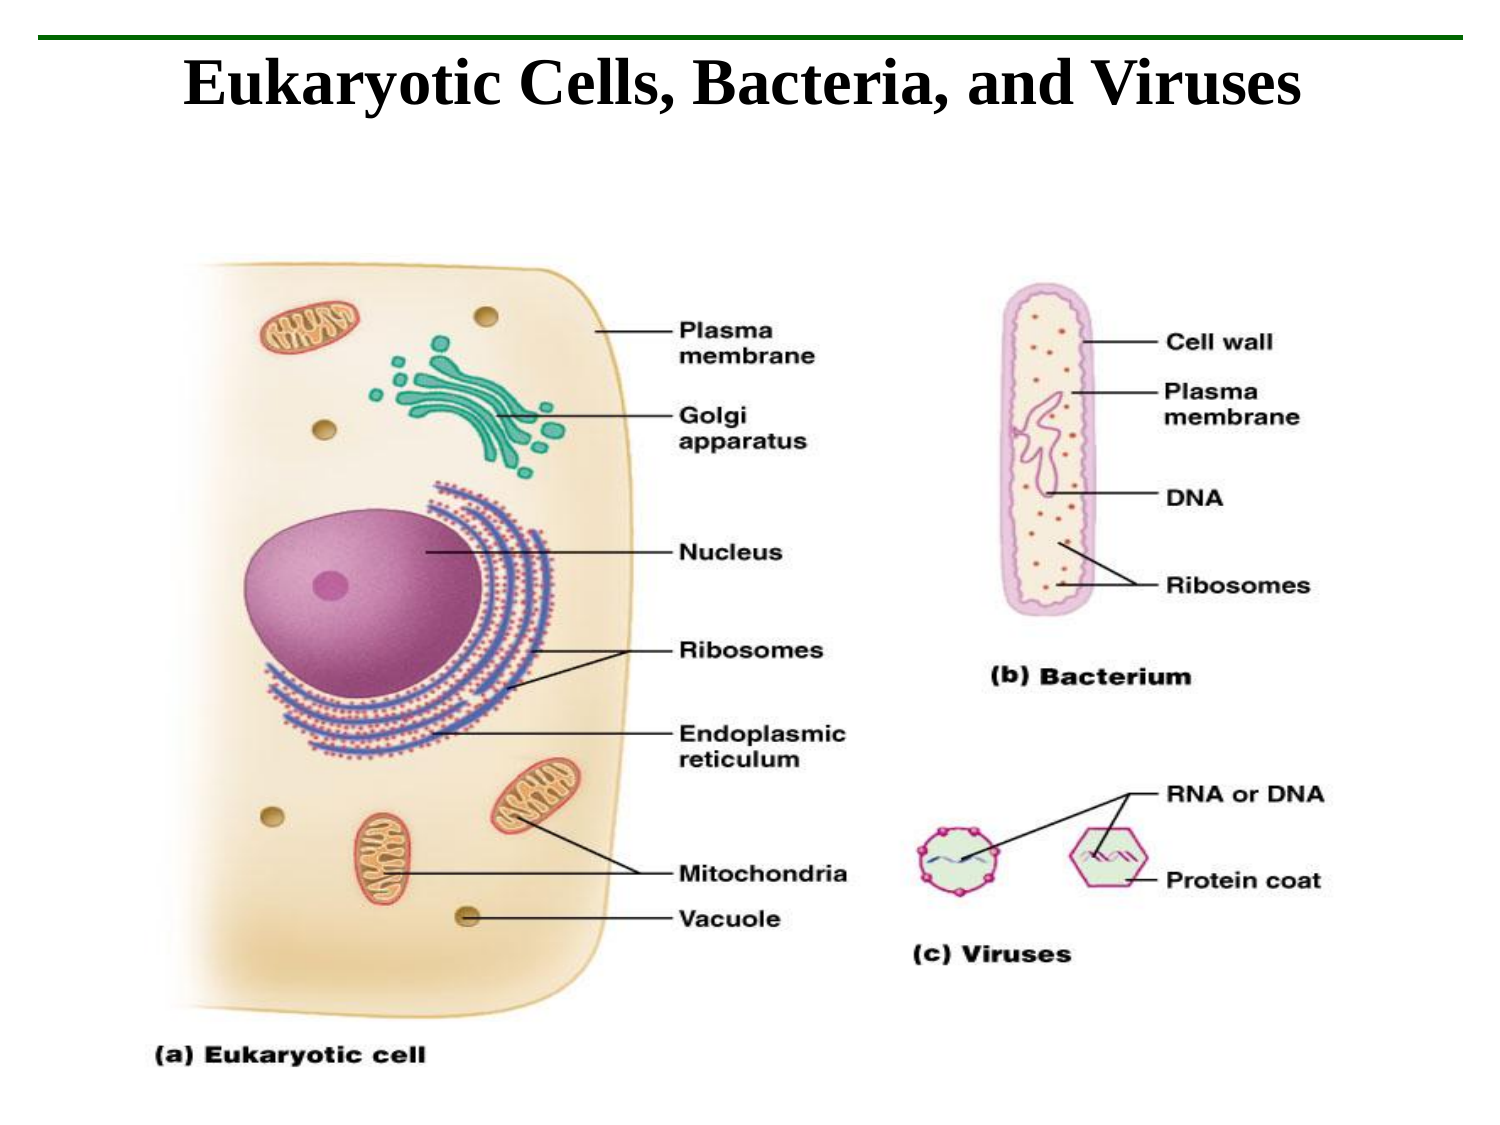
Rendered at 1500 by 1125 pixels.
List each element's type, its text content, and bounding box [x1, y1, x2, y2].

picture [144, 252, 1340, 1076]
text_box Eukaryotic Cells, Bacteria, and Viruses [24, 39, 1463, 127]
